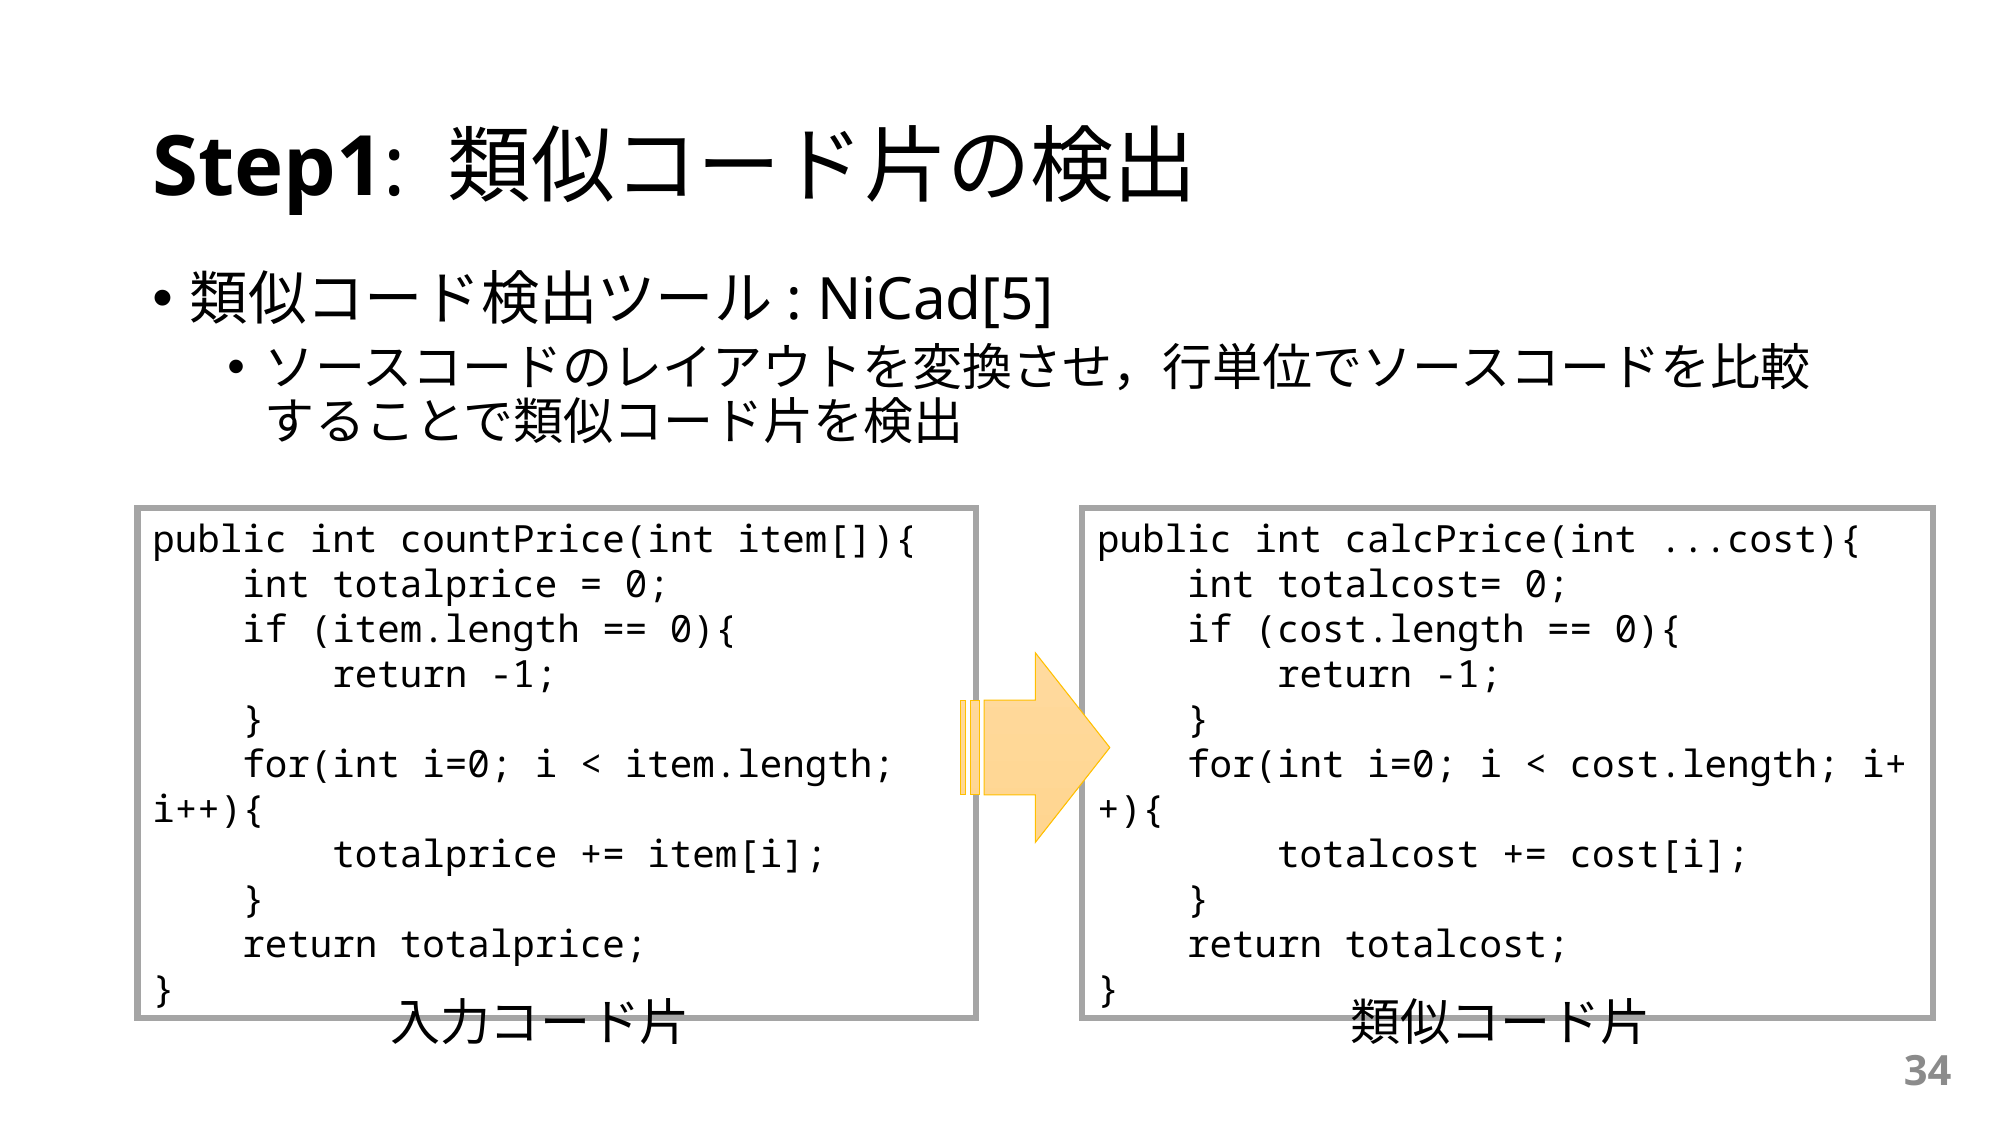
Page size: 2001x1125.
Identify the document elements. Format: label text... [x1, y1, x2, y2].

text_box [970, 700, 980, 795]
title Step1: 類似コード片の検出 [137, 59, 1863, 261]
slide_number 34 [1516, 1042, 1967, 1103]
text_box public int calcPrice(int ...cost){ int totalcost= 0; if (cost.length == 0){ return -1; } for(int i=0; i < cost.length; i++){ totalcost += cost[i]; } return totalcost; } [1081, 507, 1934, 1019]
text_box 入力コード片 [353, 983, 727, 1058]
text_box [983, 651, 1111, 844]
text_box [960, 700, 966, 795]
text_box public int countPrice(int item[]){ int totalprice = 0; if (item.length == 0){ return -1; } for(int i=0; i < item.length; i++){ totalprice += item[i]; } return totalprice; } [136, 507, 977, 1019]
text_box 類似コード片 [1313, 983, 1688, 1058]
list 類似コード検出ツール: NiCad[5] ソースコードのレイアウトを変換させ，行単位でソースコードを比較することで類似コード片を検出 [137, 261, 1863, 463]
